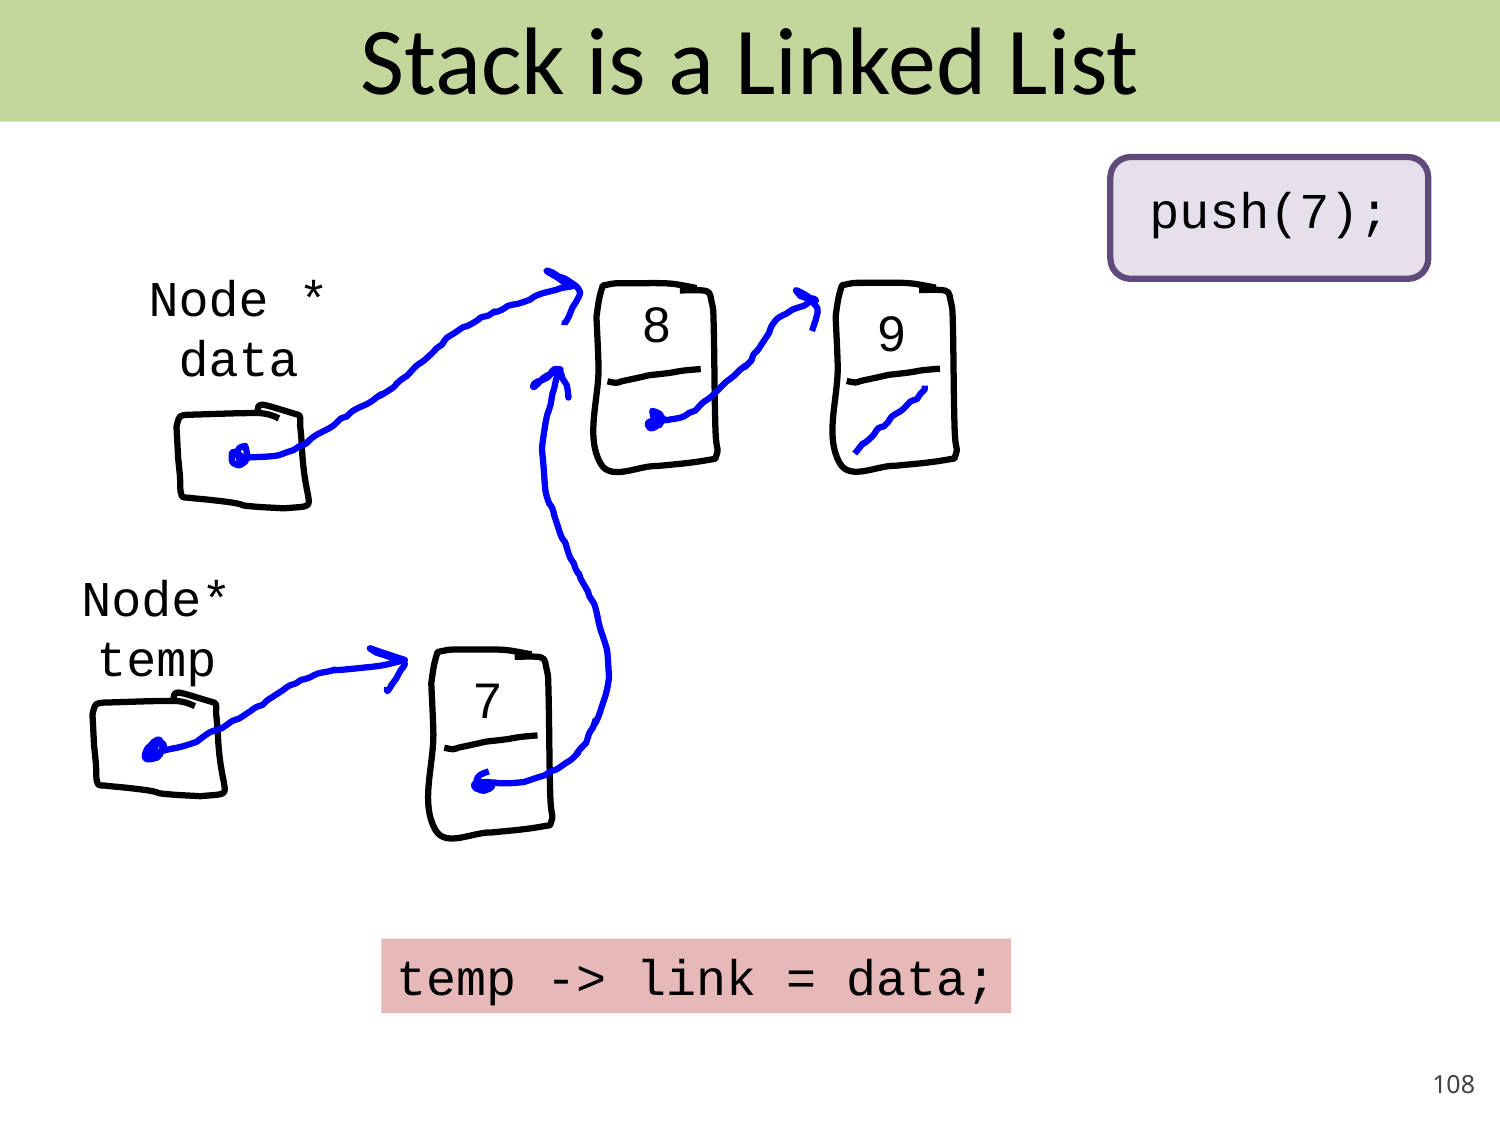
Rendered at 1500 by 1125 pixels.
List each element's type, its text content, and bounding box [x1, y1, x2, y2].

text_box [176, 404, 309, 509]
text_box [444, 740, 495, 750]
text_box [607, 369, 701, 383]
text_box temp -> link = data; [381, 938, 1012, 1014]
text_box [231, 270, 581, 466]
text_box [92, 694, 225, 797]
text_box Node * data [133, 259, 344, 395]
text_box [144, 648, 405, 760]
text_box [428, 649, 553, 839]
text_box [1110, 156, 1429, 279]
text_box 7 [458, 660, 512, 736]
text_box push(7); [1134, 171, 1404, 247]
text_box [647, 290, 818, 429]
text_box [854, 385, 925, 454]
text_box Node* temp [66, 559, 247, 694]
text_box [846, 368, 940, 383]
title Stack is a Linked List [75, 0, 1425, 113]
text_box 8 [627, 284, 685, 360]
text_box 9 [862, 294, 921, 369]
text_box [474, 368, 610, 791]
text_box [832, 282, 957, 472]
text_box [593, 283, 718, 473]
